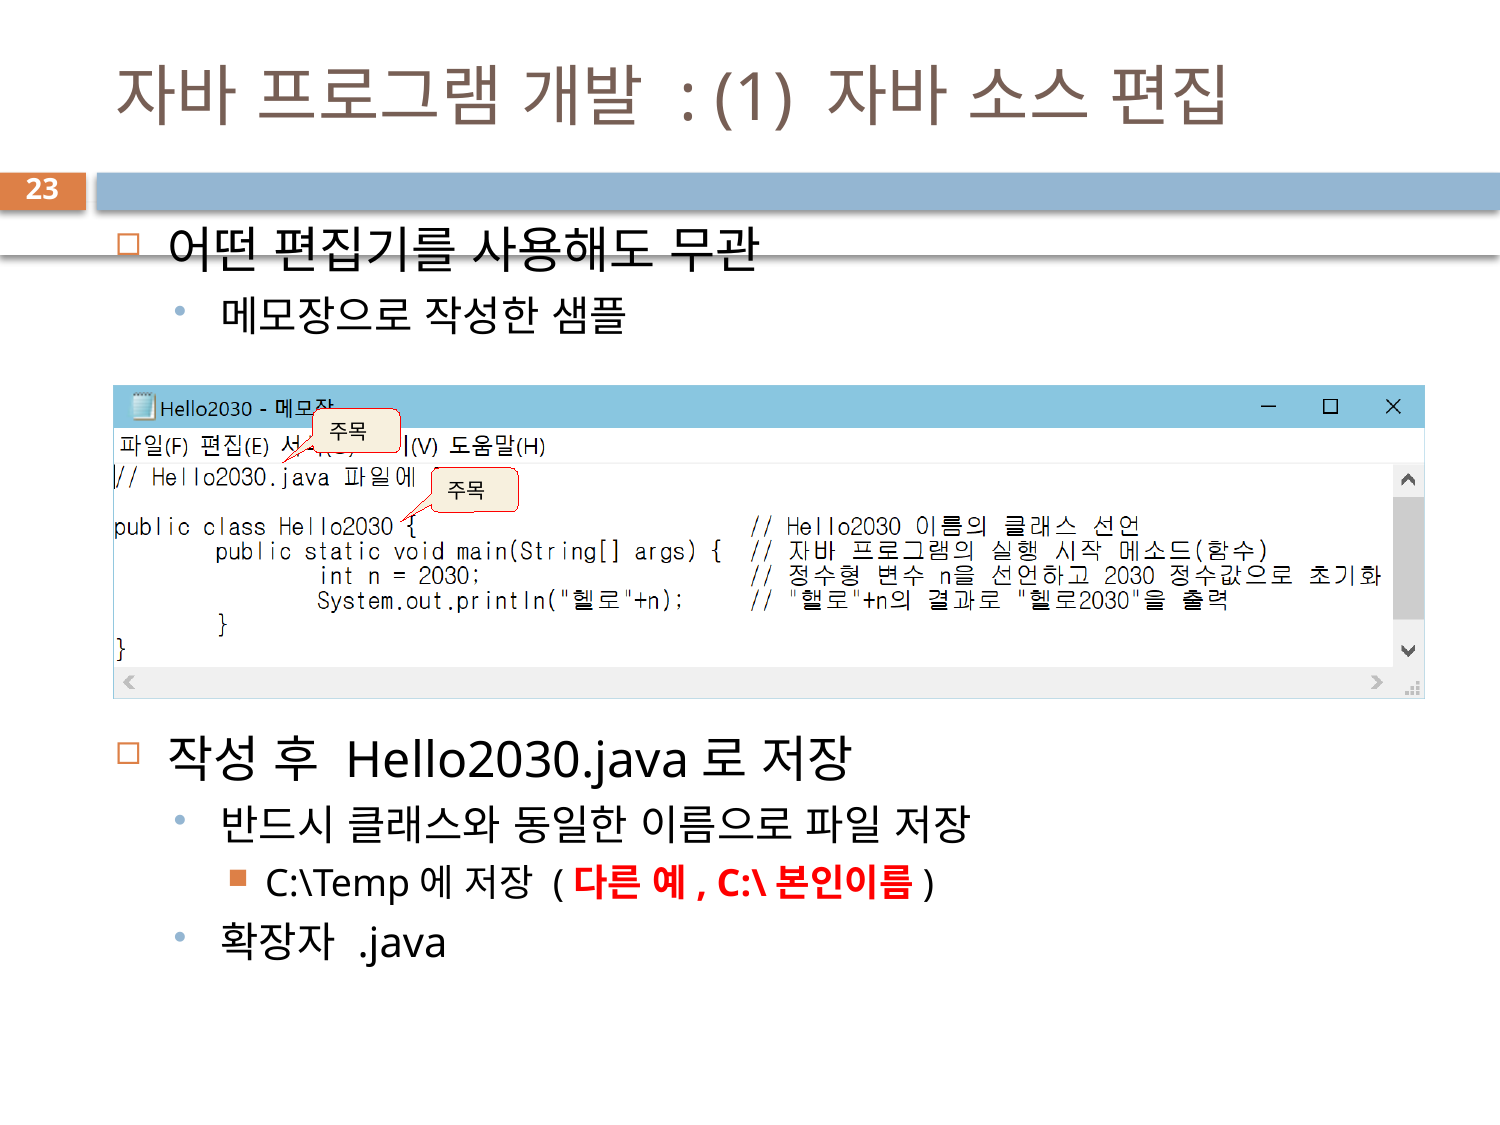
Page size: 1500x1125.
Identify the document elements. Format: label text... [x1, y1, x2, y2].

text_box [0, 0, 1500, 75]
slide_number 23 [0, 170, 87, 211]
list 어떤 편집기를 사용해도 무관 메모장으로 작성한 샘플 작성 후 Hello2030.java로 저장 반드시 클래스와 동일한 이름으로 파일 저장 C:\Temp에 저장 (다른 예, C:\본인이름) 확장자 .java [100, 210, 1438, 1071]
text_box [113, 385, 1425, 700]
title 자바 프로그램 개발 : (1) 자바 소스 편집 [100, 75, 1438, 149]
